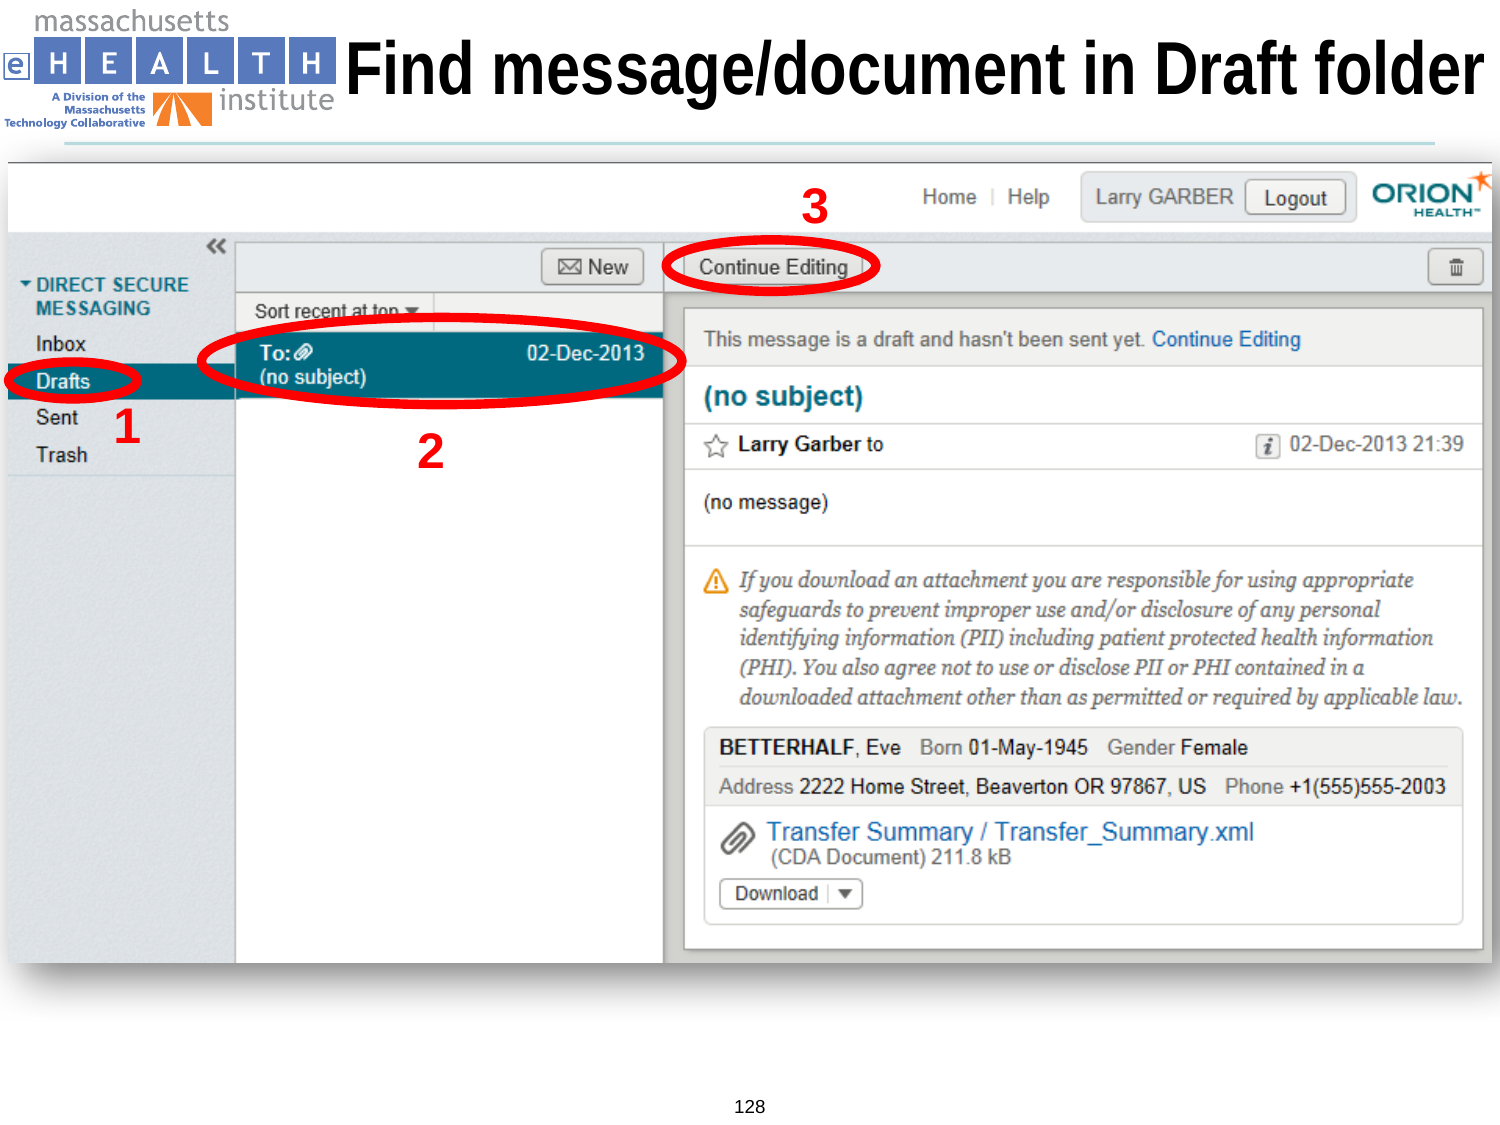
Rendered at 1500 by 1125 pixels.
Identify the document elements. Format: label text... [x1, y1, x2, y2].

slide_number 128 [712, 1087, 788, 1113]
picture [8, 162, 1492, 963]
title Find message/document in Draft folder [330, 2, 1500, 128]
